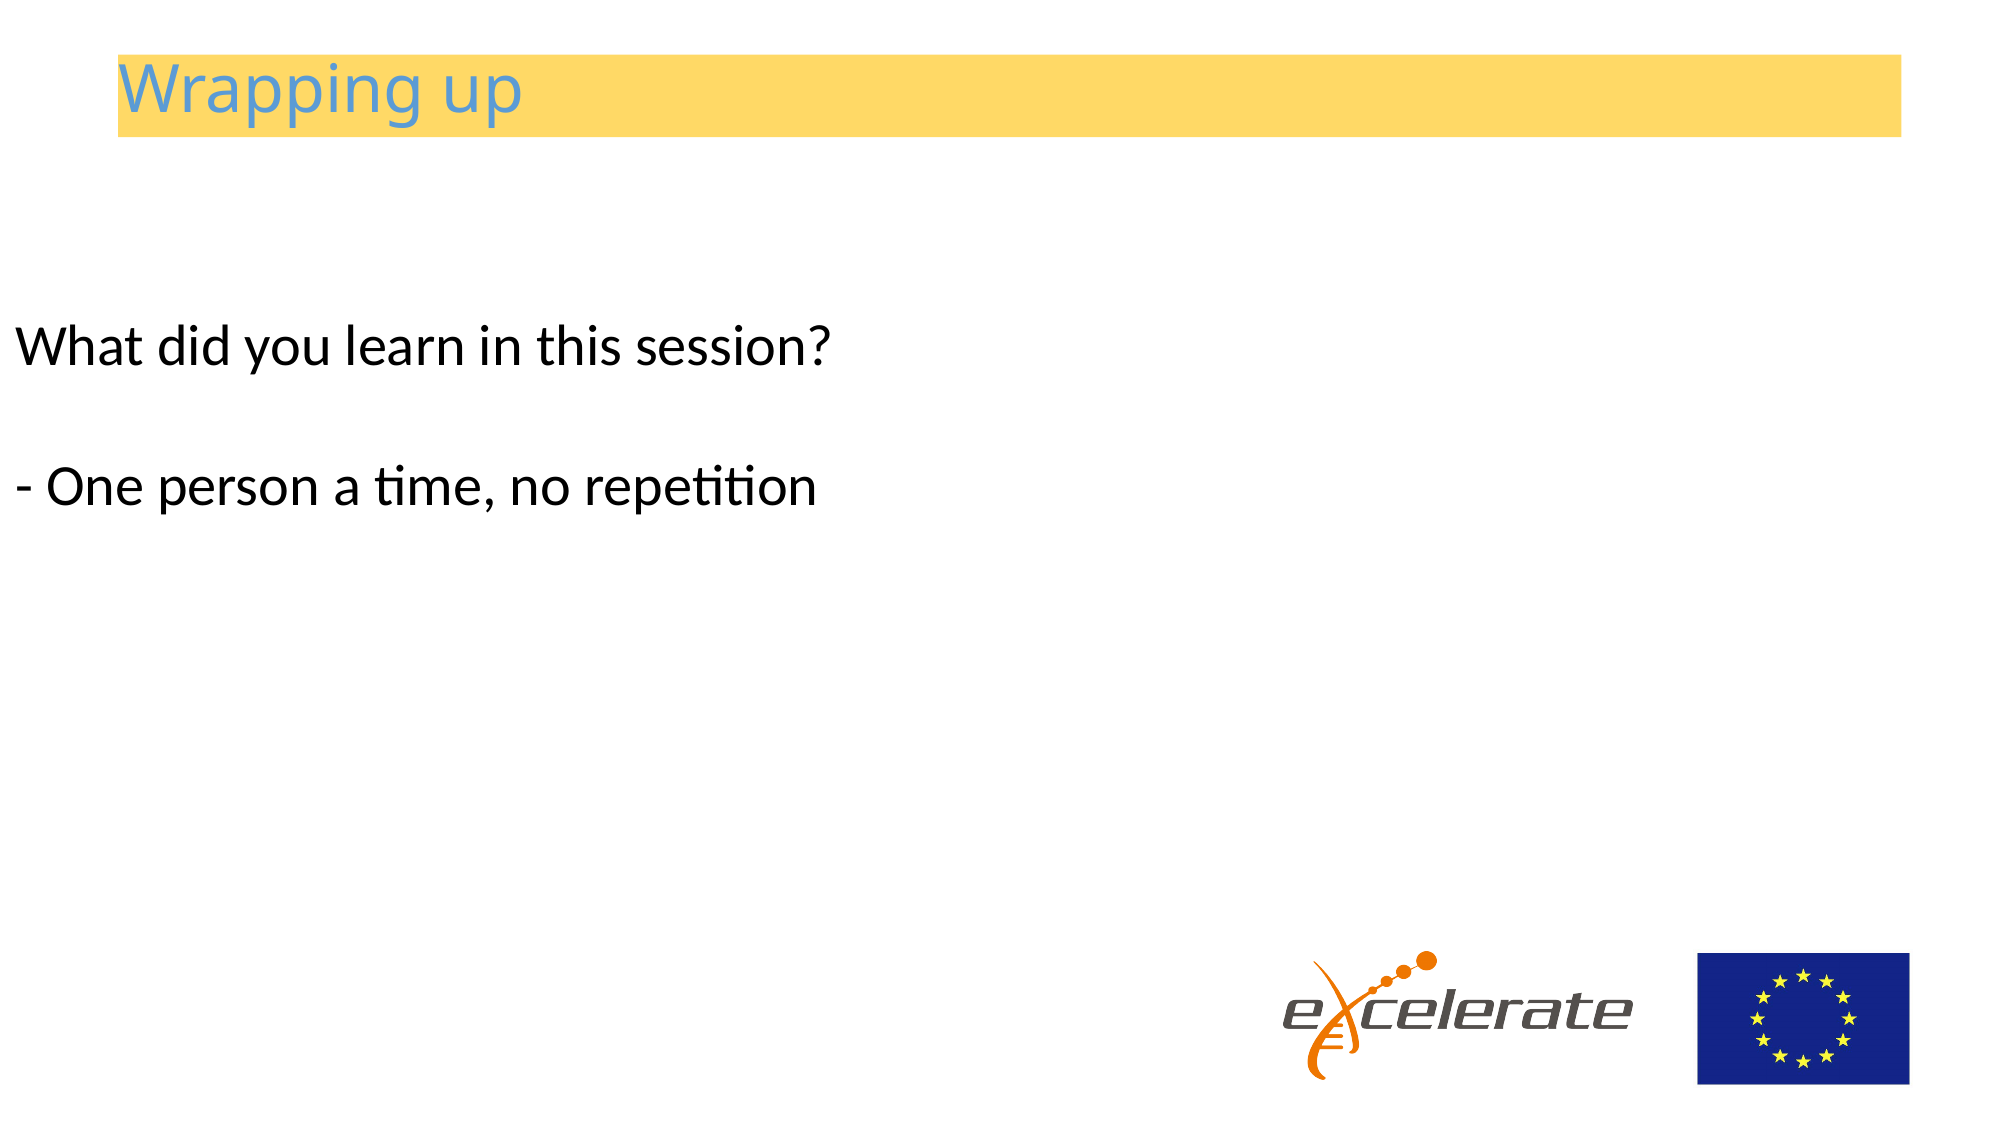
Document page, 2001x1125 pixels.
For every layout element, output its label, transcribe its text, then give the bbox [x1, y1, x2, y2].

title Wrapping up [118, 54, 1902, 138]
picture [1283, 1014, 1633, 1080]
picture [1693, 949, 1913, 1088]
list What did you learn in this session? - One person a time, no repetition [0, 299, 1725, 1014]
